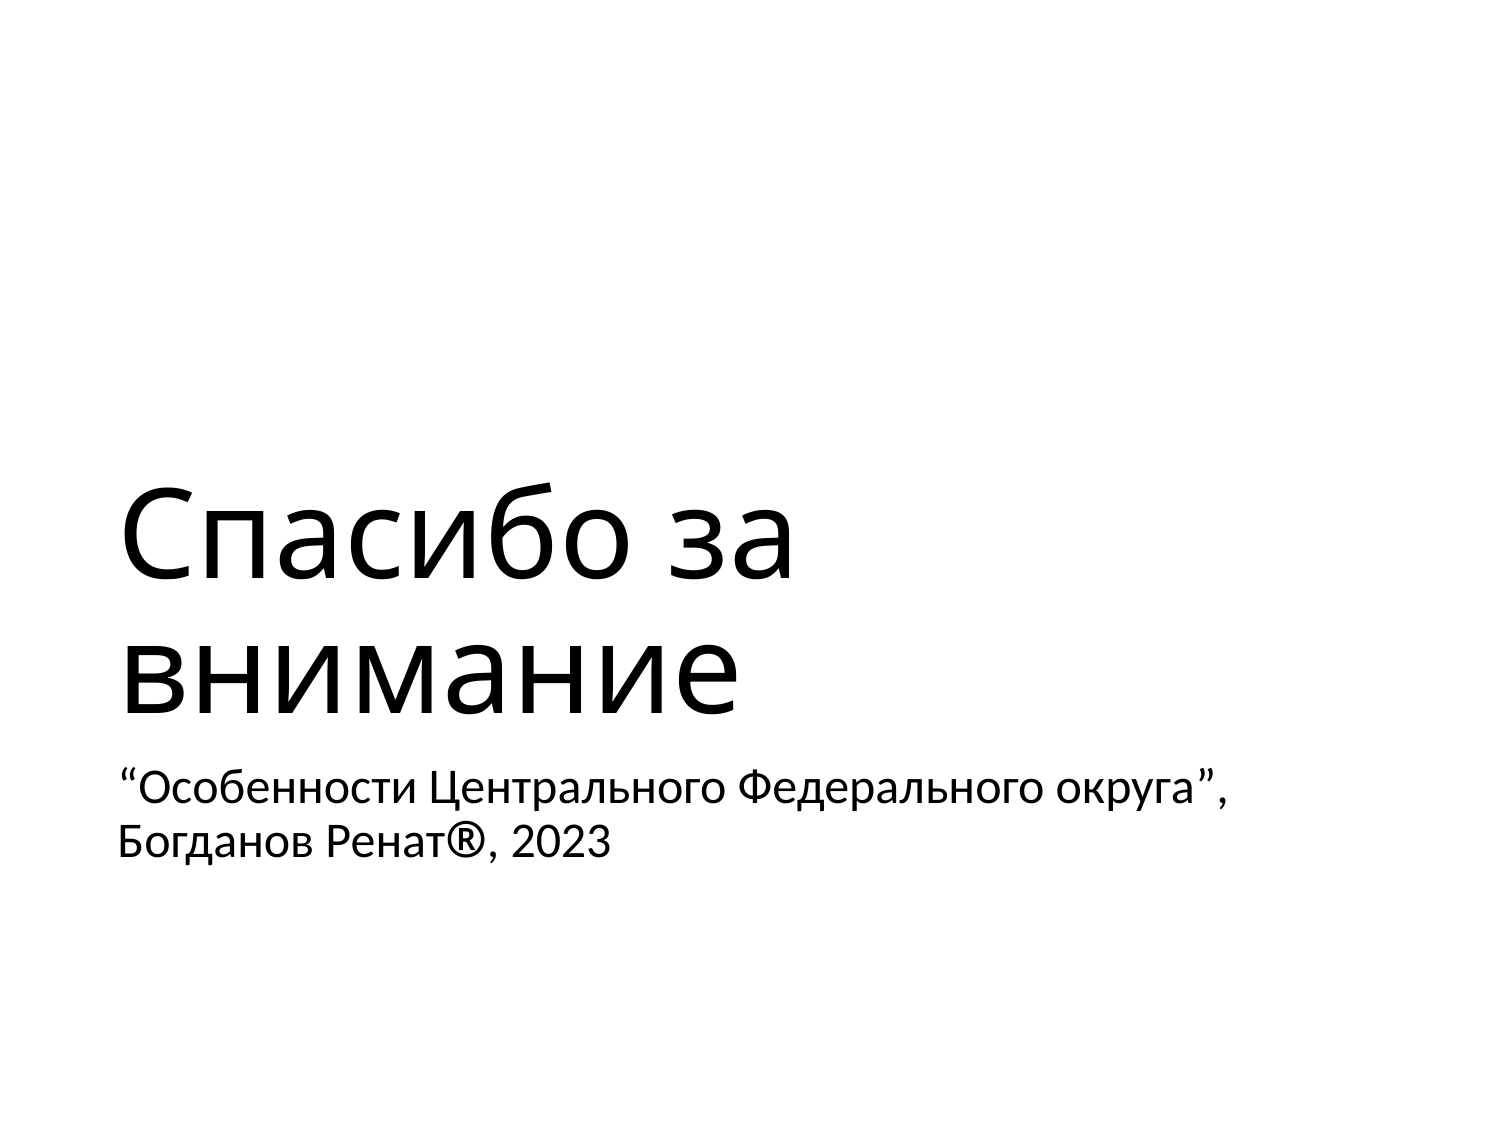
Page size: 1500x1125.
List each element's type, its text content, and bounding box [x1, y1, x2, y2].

list “Особенности Центрального Федерального округа”, Богданов Ренат®, 2023 [102, 752, 1397, 999]
title Спасибо за внимание [102, 280, 1397, 749]
